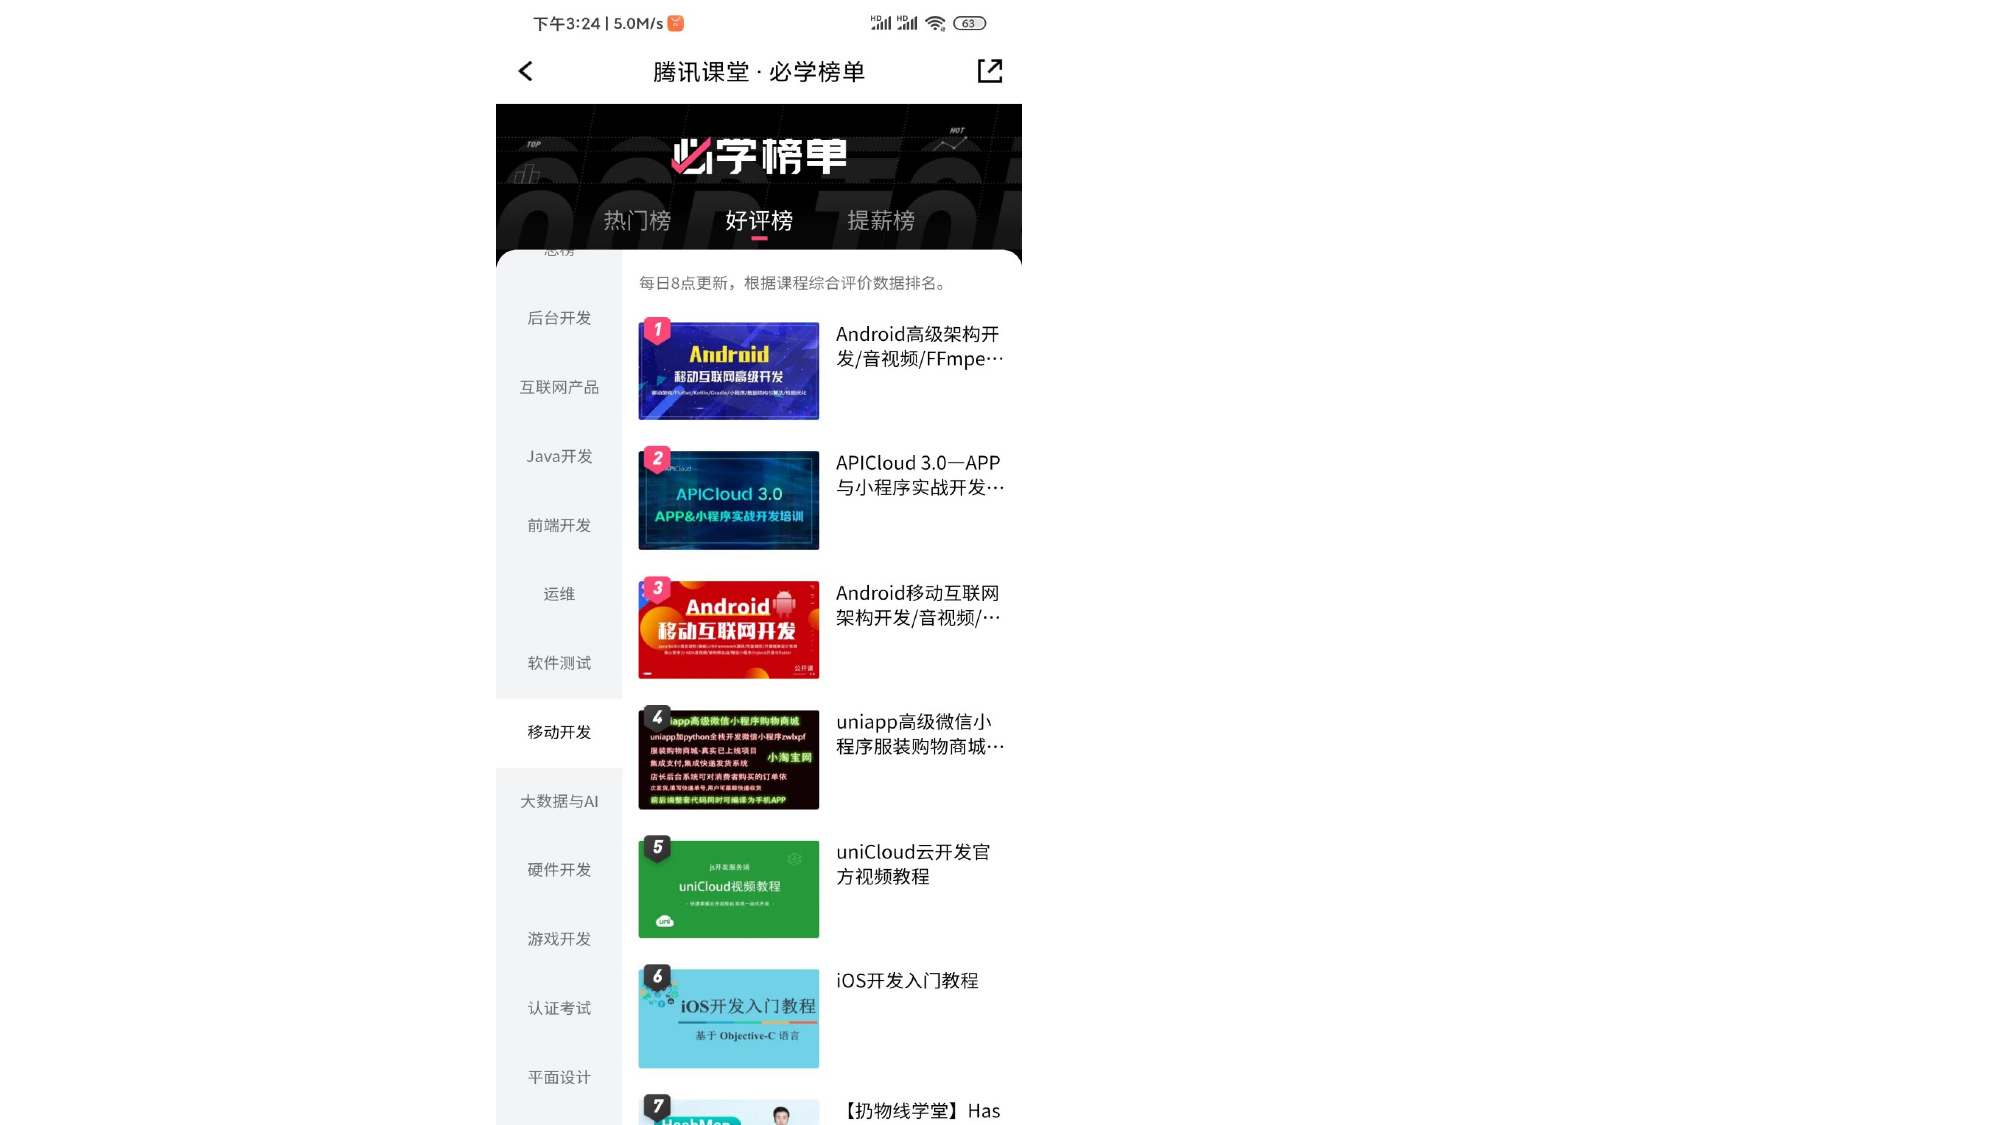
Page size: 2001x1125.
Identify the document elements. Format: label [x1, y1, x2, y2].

picture [495, 0, 1022, 1125]
